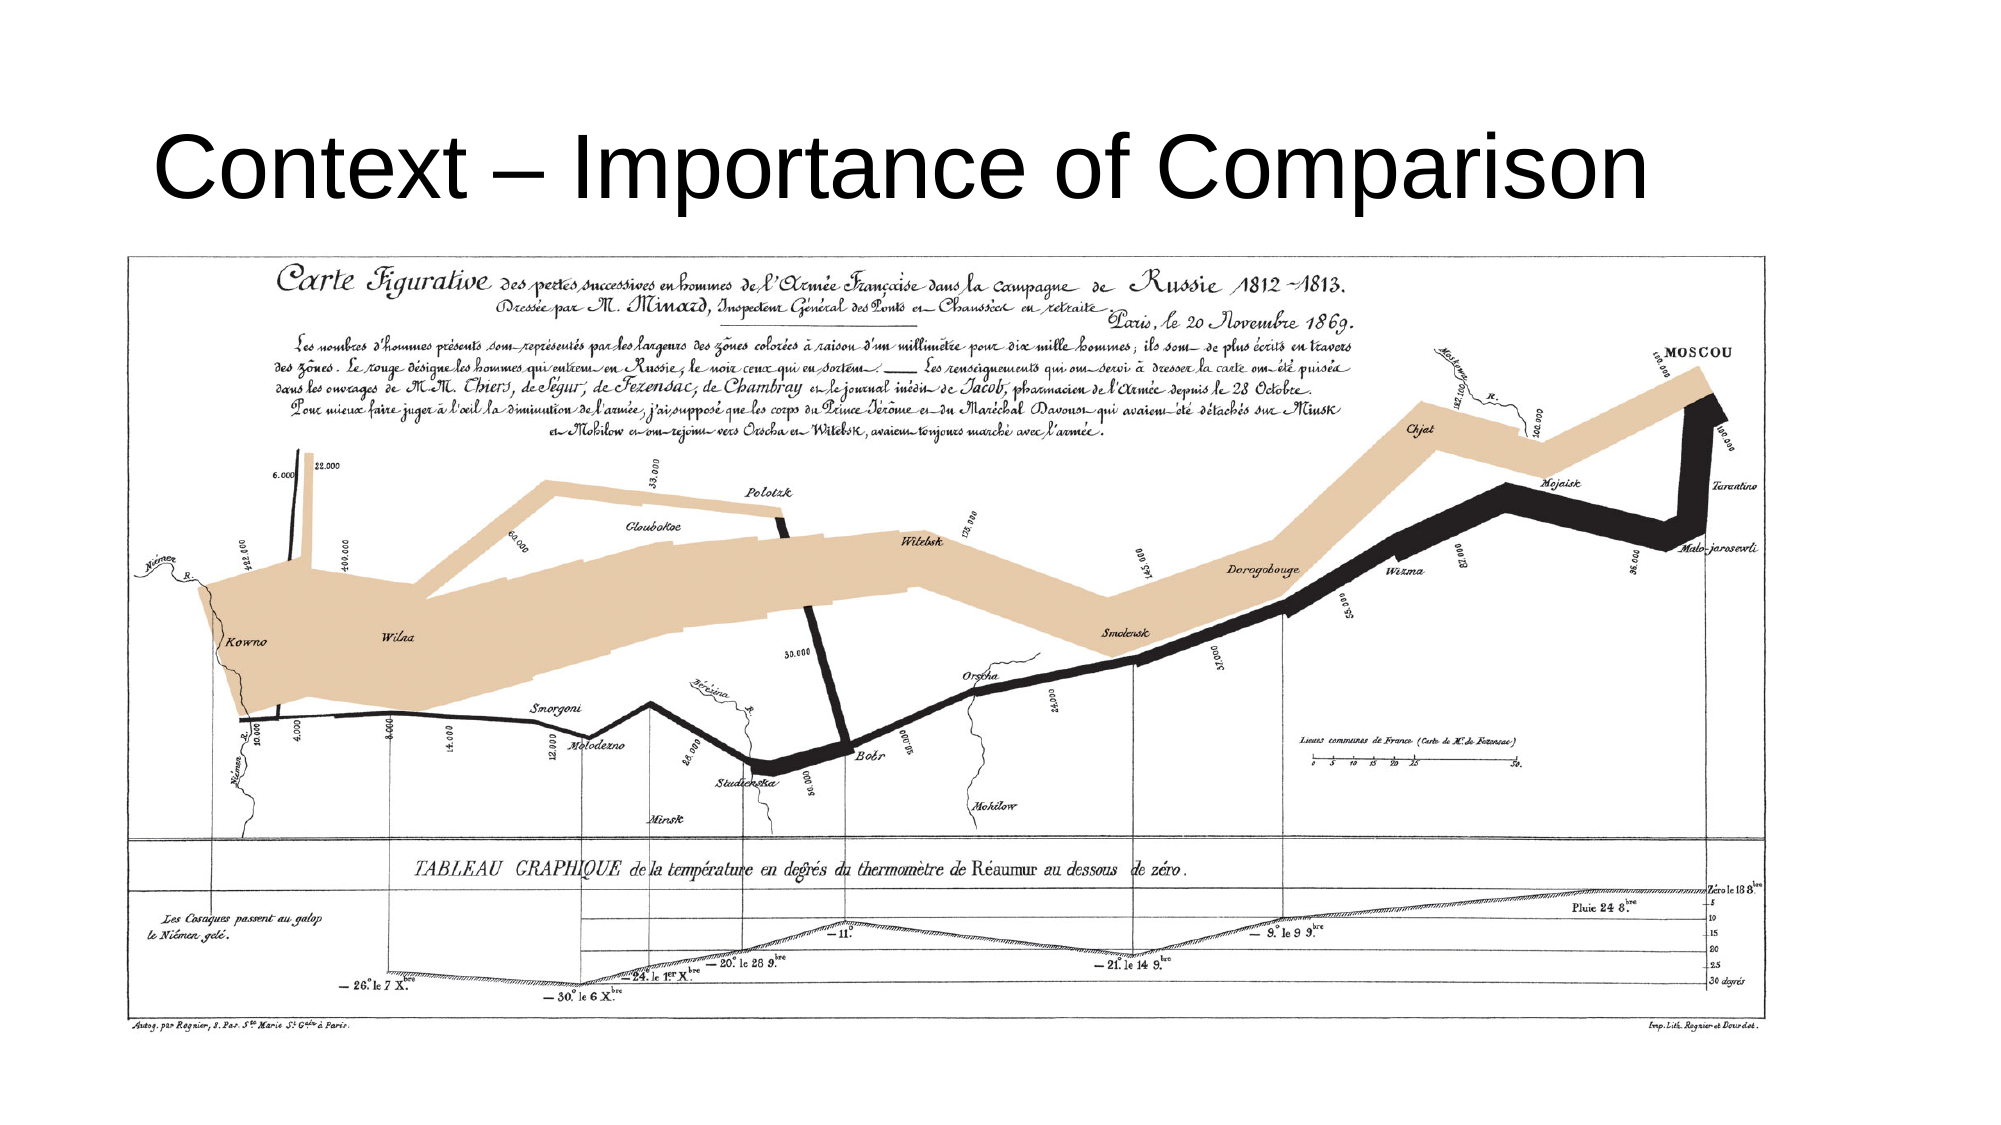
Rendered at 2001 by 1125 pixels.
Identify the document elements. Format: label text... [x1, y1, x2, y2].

title Context – Importance of Comparison [137, 59, 1863, 278]
picture [126, 252, 1768, 1036]
